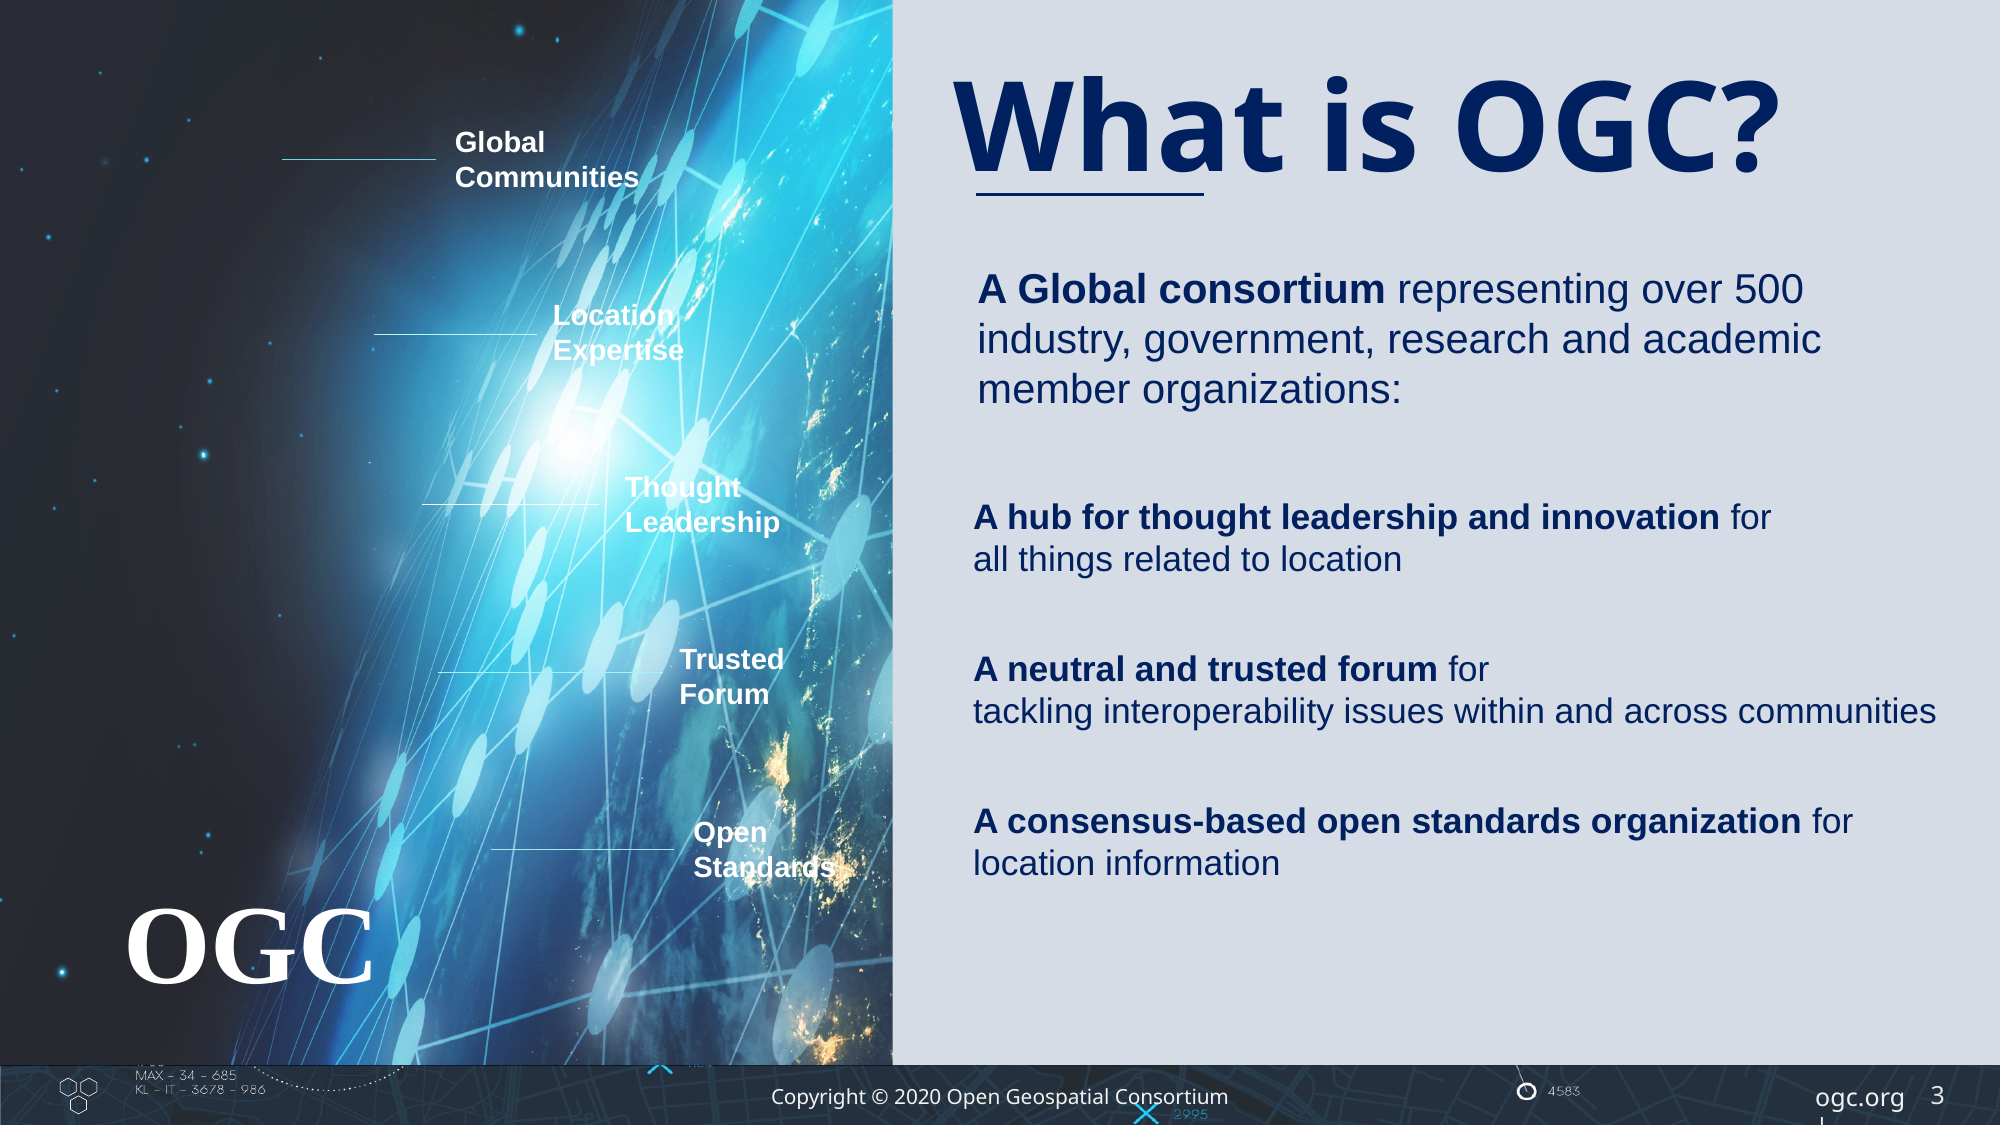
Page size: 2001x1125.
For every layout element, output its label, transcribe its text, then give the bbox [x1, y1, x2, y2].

slide_number 3 [1509, 1066, 1960, 1125]
list Gotomeeting Link to be provided to registered participants only. Gitter https://gitter.im/opengeospatial/OGC-API-Sprint-September-2020 GitHub Sprint repo https://github.com/opengeospatial/OGC-API-Sprint-September-2020 [0, 0, 892, 1065]
picture [51, 1069, 106, 1123]
